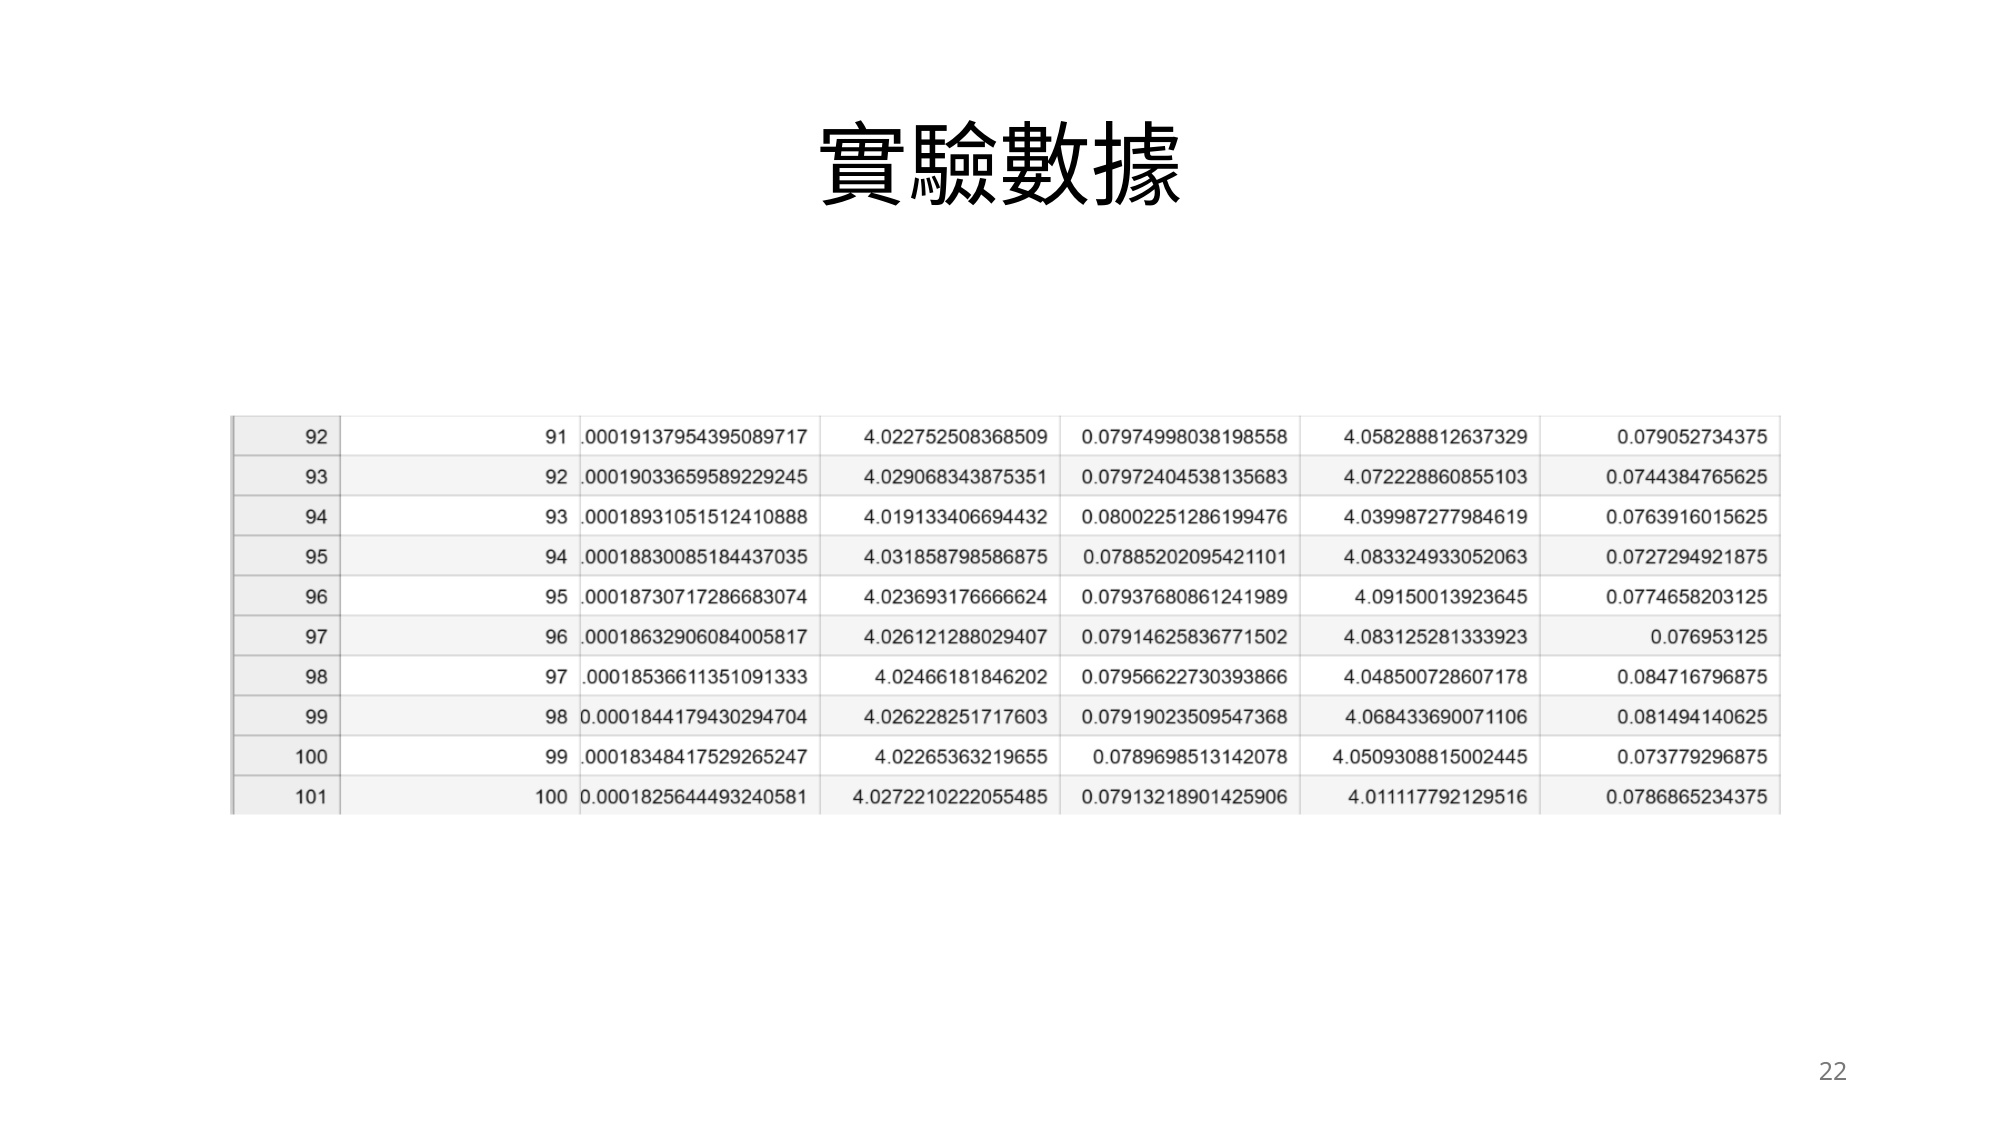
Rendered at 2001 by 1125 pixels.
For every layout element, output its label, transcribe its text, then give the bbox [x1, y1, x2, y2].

slide_number 22 [1412, 1042, 1863, 1103]
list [229, 298, 1782, 1020]
title 實驗數據 [137, 59, 1863, 278]
